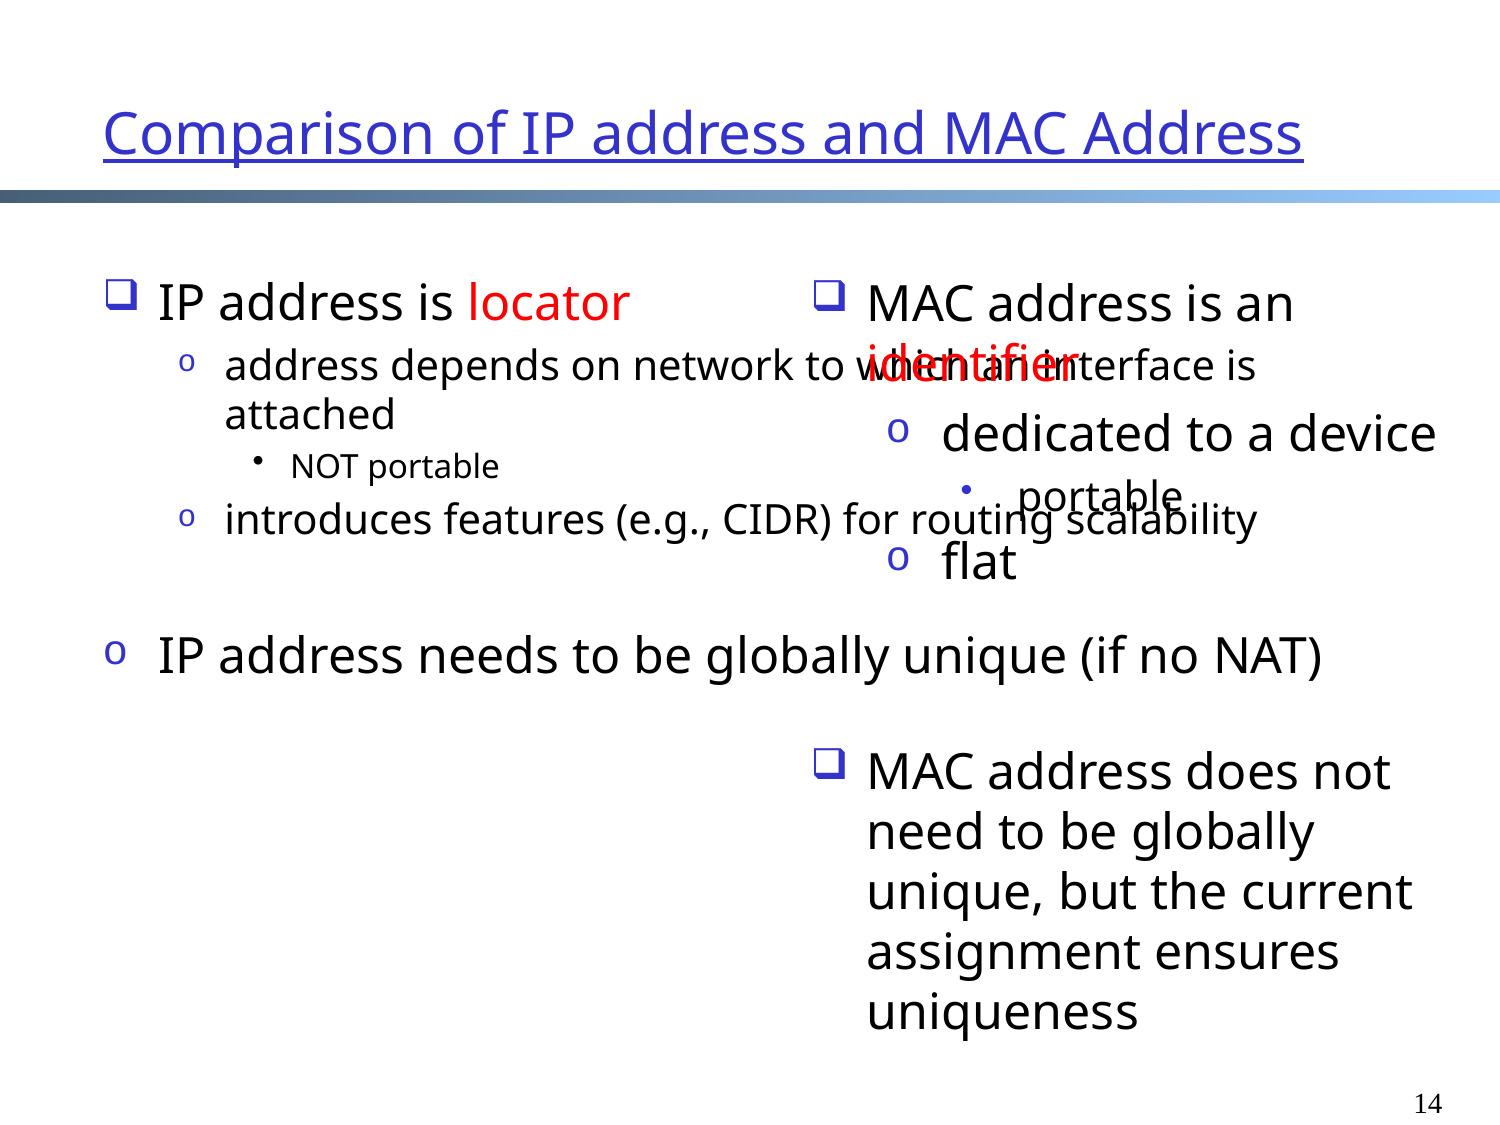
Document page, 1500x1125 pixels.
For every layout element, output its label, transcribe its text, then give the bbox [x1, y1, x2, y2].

text_box MAC address is an identifier dedicated to a device portable flat MAC address does not need to be globally unique, but the current assignment ensures uniqueness [795, 263, 1469, 1068]
title Comparison of IP address and MAC Address [87, 37, 1404, 225]
list IP address is locator address depends on network to which an interface is attached NOT portable introduces features (e.g., CIDR) for routing scalability IP address needs to be globally unique (if no NAT) [87, 262, 1409, 1060]
slide_number 14 [1387, 1076, 1459, 1125]
